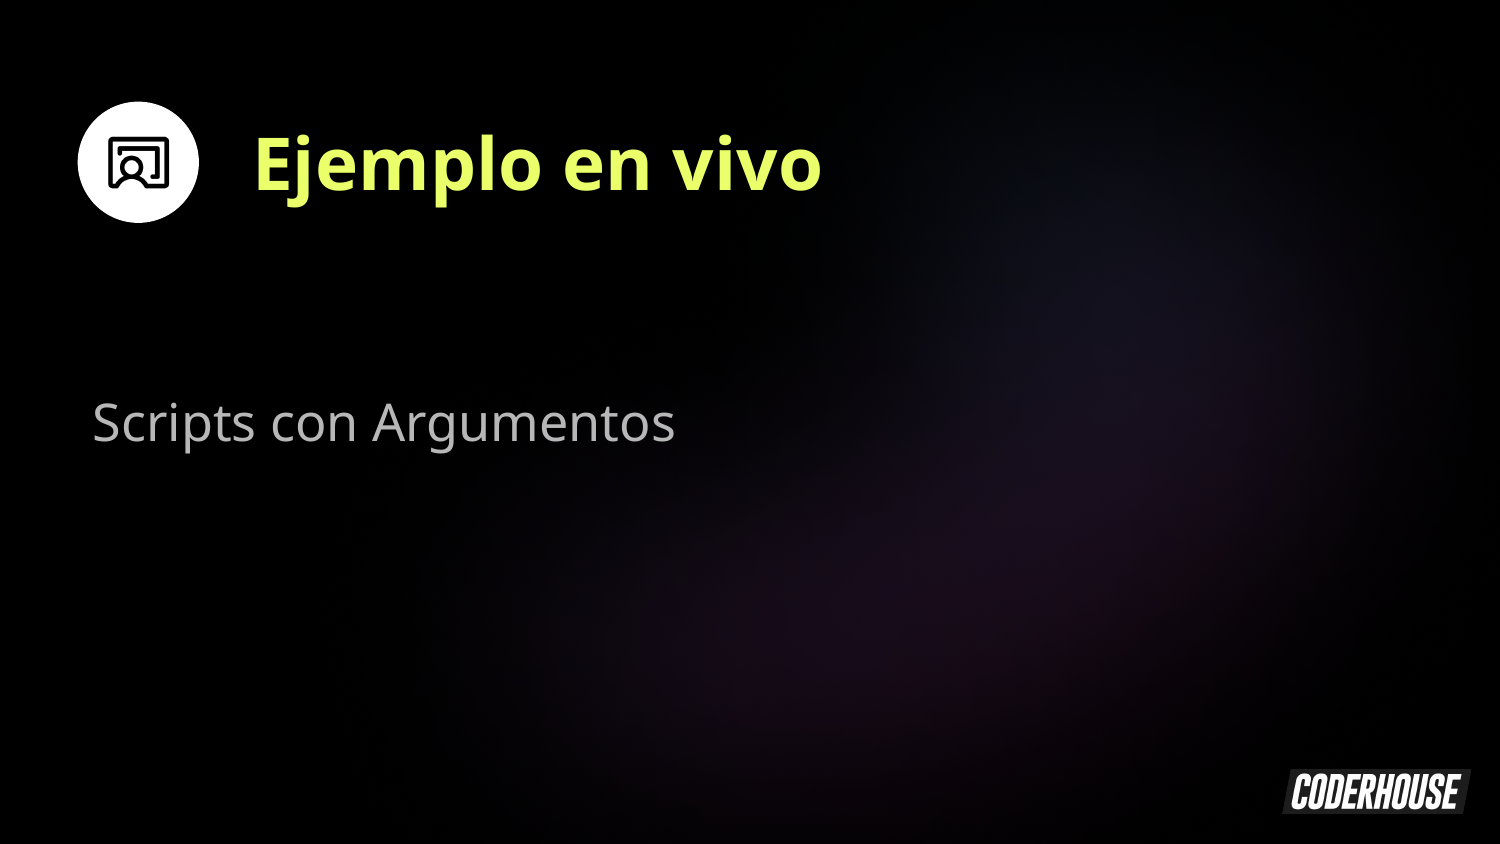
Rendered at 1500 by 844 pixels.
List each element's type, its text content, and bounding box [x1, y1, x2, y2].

text_box Scripts con Argumentos [77, 311, 1254, 530]
text_box Ejemplo en vivo [237, 112, 1414, 222]
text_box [77, 101, 200, 224]
picture [0, 0, 1500, 844]
